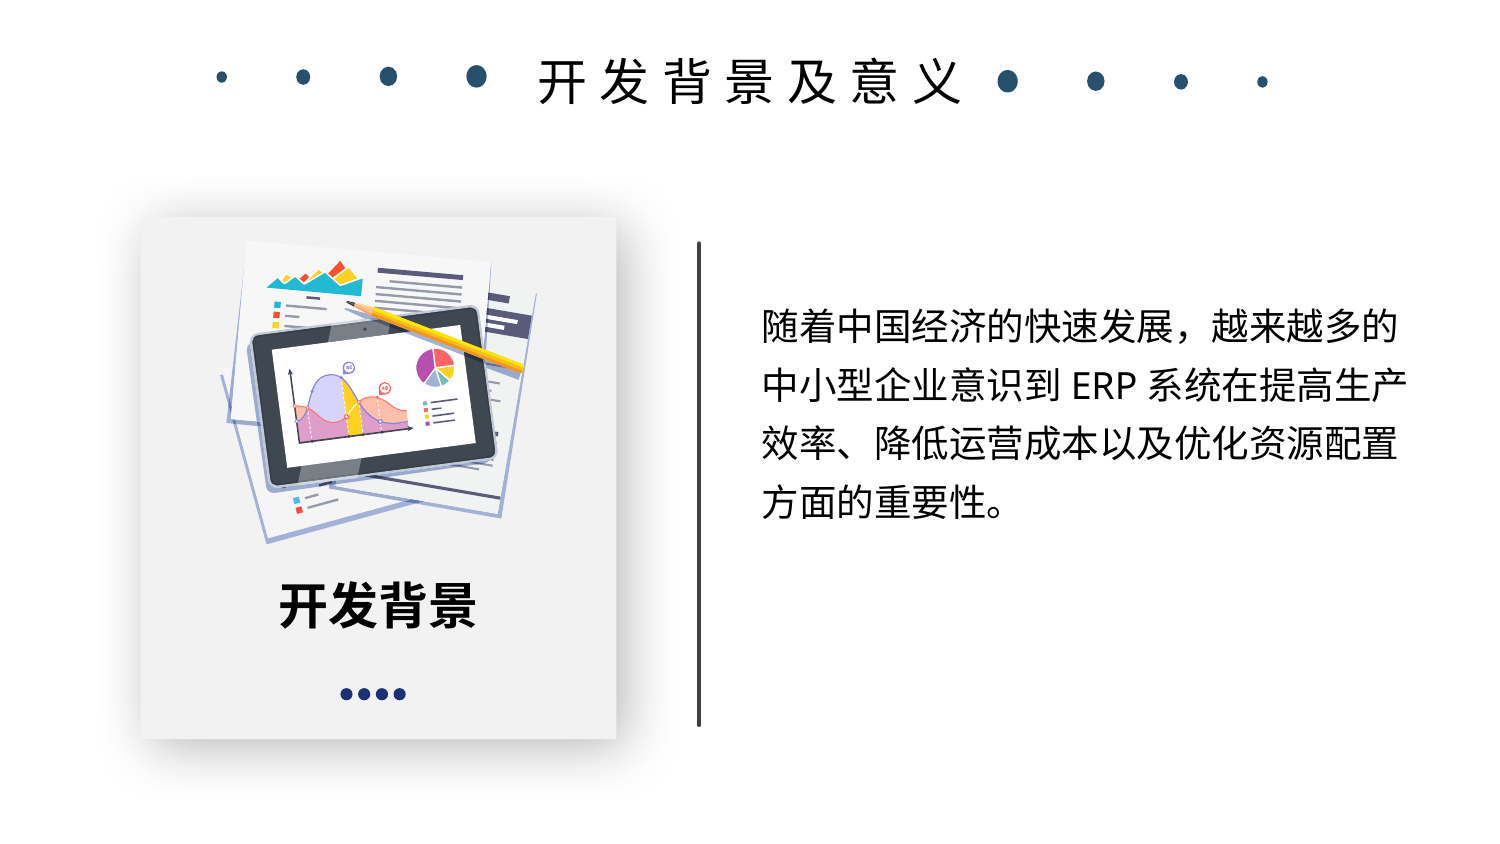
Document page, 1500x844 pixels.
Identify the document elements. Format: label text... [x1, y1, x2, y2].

text_box 随着中国经济的快速发展，越来越多的中小型企业意识到ERP系统在提高生产效率、降低运营成本以及优化资源配置方面的重要性。 [746, 282, 1445, 532]
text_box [140, 216, 617, 740]
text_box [216, 43, 1268, 119]
